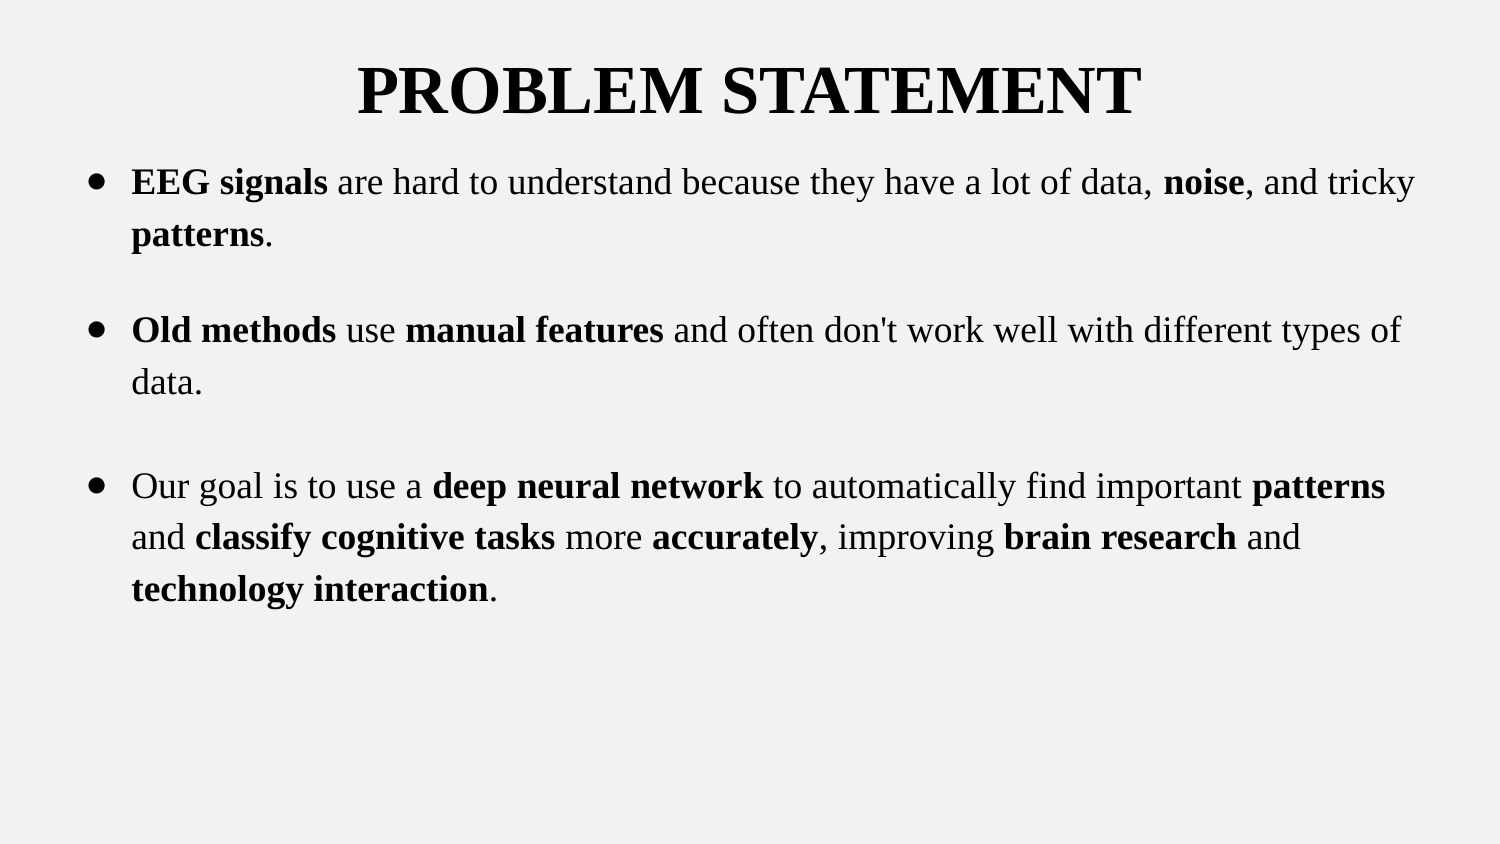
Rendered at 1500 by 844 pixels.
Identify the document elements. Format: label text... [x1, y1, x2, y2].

list EEG signals are hard to understand because they have a lot of data, noise, and tricky patterns. Old methods use manual features and often don't work well with different types of data. Our goal is to use a deep neural network to automatically find important patterns and classify cognitive tasks more accurately, improving brain research and technology interaction. [63, 144, 1437, 844]
title PROBLEM STATEMENT [140, 0, 1360, 144]
